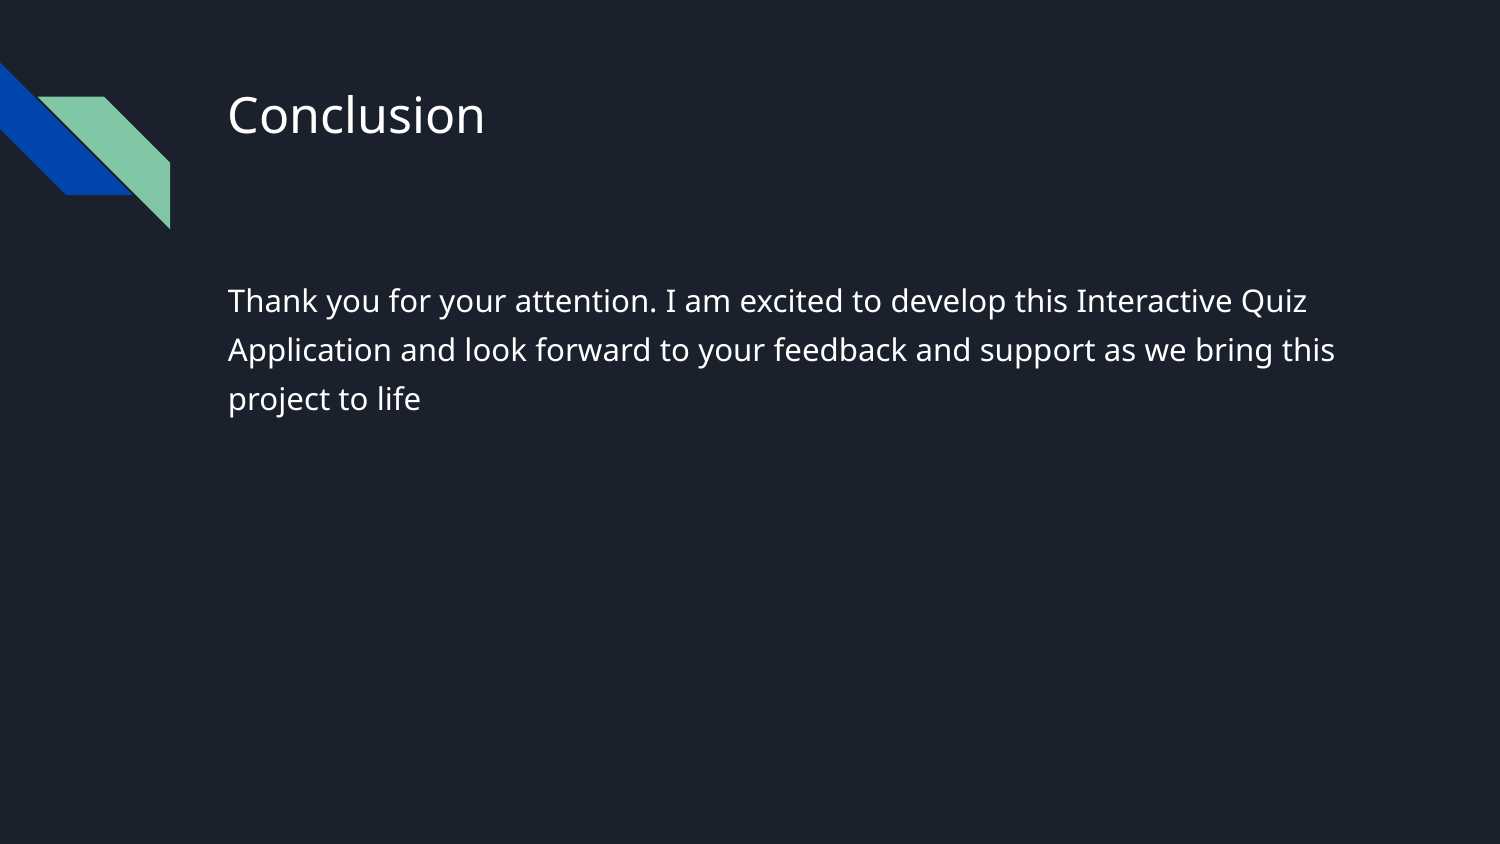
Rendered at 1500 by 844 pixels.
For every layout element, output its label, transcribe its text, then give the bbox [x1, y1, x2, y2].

list Thank you for your attention. I am excited to develop this Interactive Quiz Application and look forward to your feedback and support as we bring this project to life [212, 257, 1368, 735]
title Conclusion [212, 64, 1368, 215]
